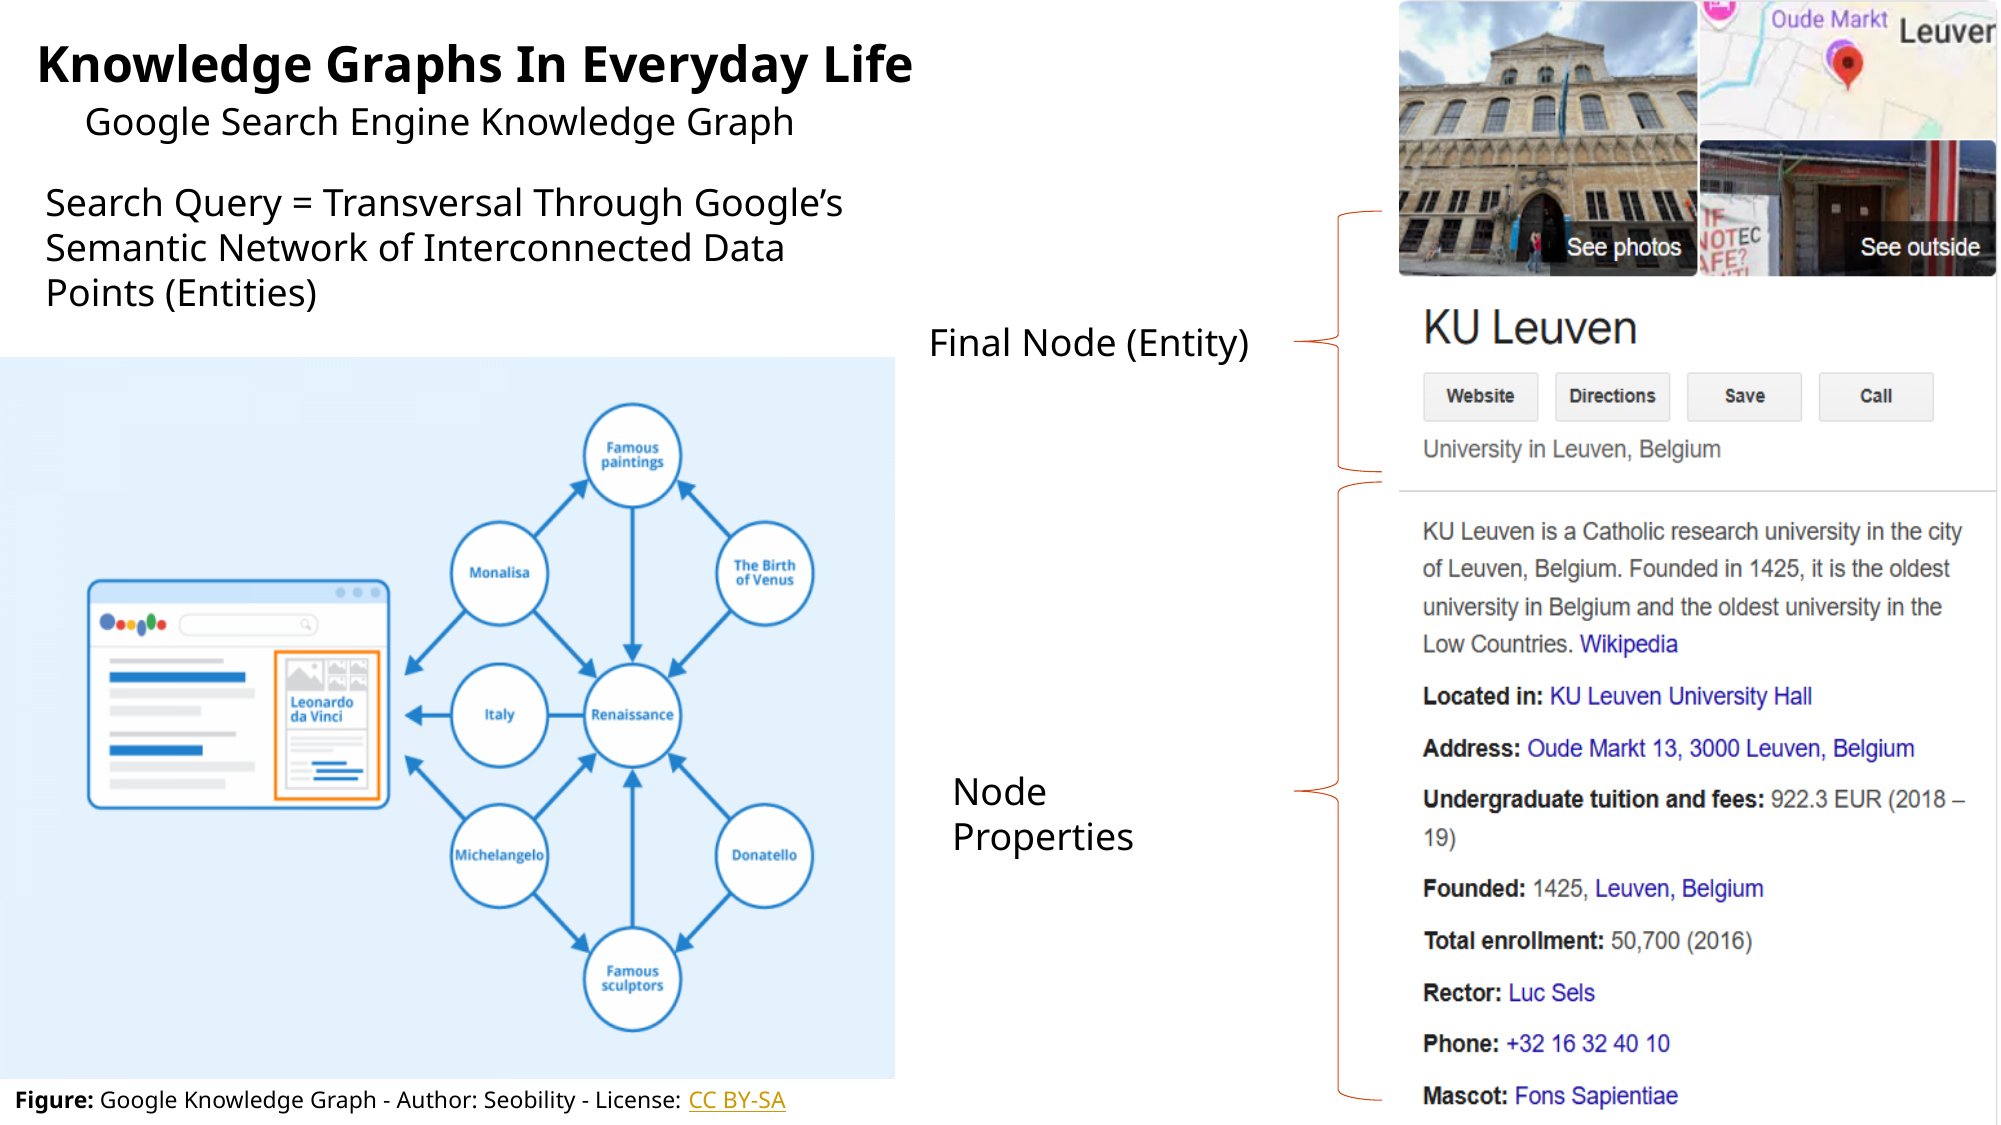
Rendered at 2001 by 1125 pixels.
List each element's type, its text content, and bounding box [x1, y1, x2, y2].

picture [1399, 0, 2000, 1125]
text_box Final Node (Entity) [913, 311, 1275, 371]
text_box Figure: Google Knowledge Graph - Author: Seobility - License: CC BY-SA [0, 1080, 813, 1125]
text_box Node Properties [937, 760, 1251, 866]
text_box Knowledge Graphs In Everyday Life [21, 24, 1018, 100]
text_box Search Query = Transversal Through Google’s Semantic Network of Interconnected Data Points (Entities) [30, 171, 879, 322]
picture [0, 357, 895, 1079]
text_box Google Search Engine Knowledge Graph [69, 90, 895, 150]
text_box [1293, 210, 1383, 473]
text_box [1293, 481, 1383, 1101]
